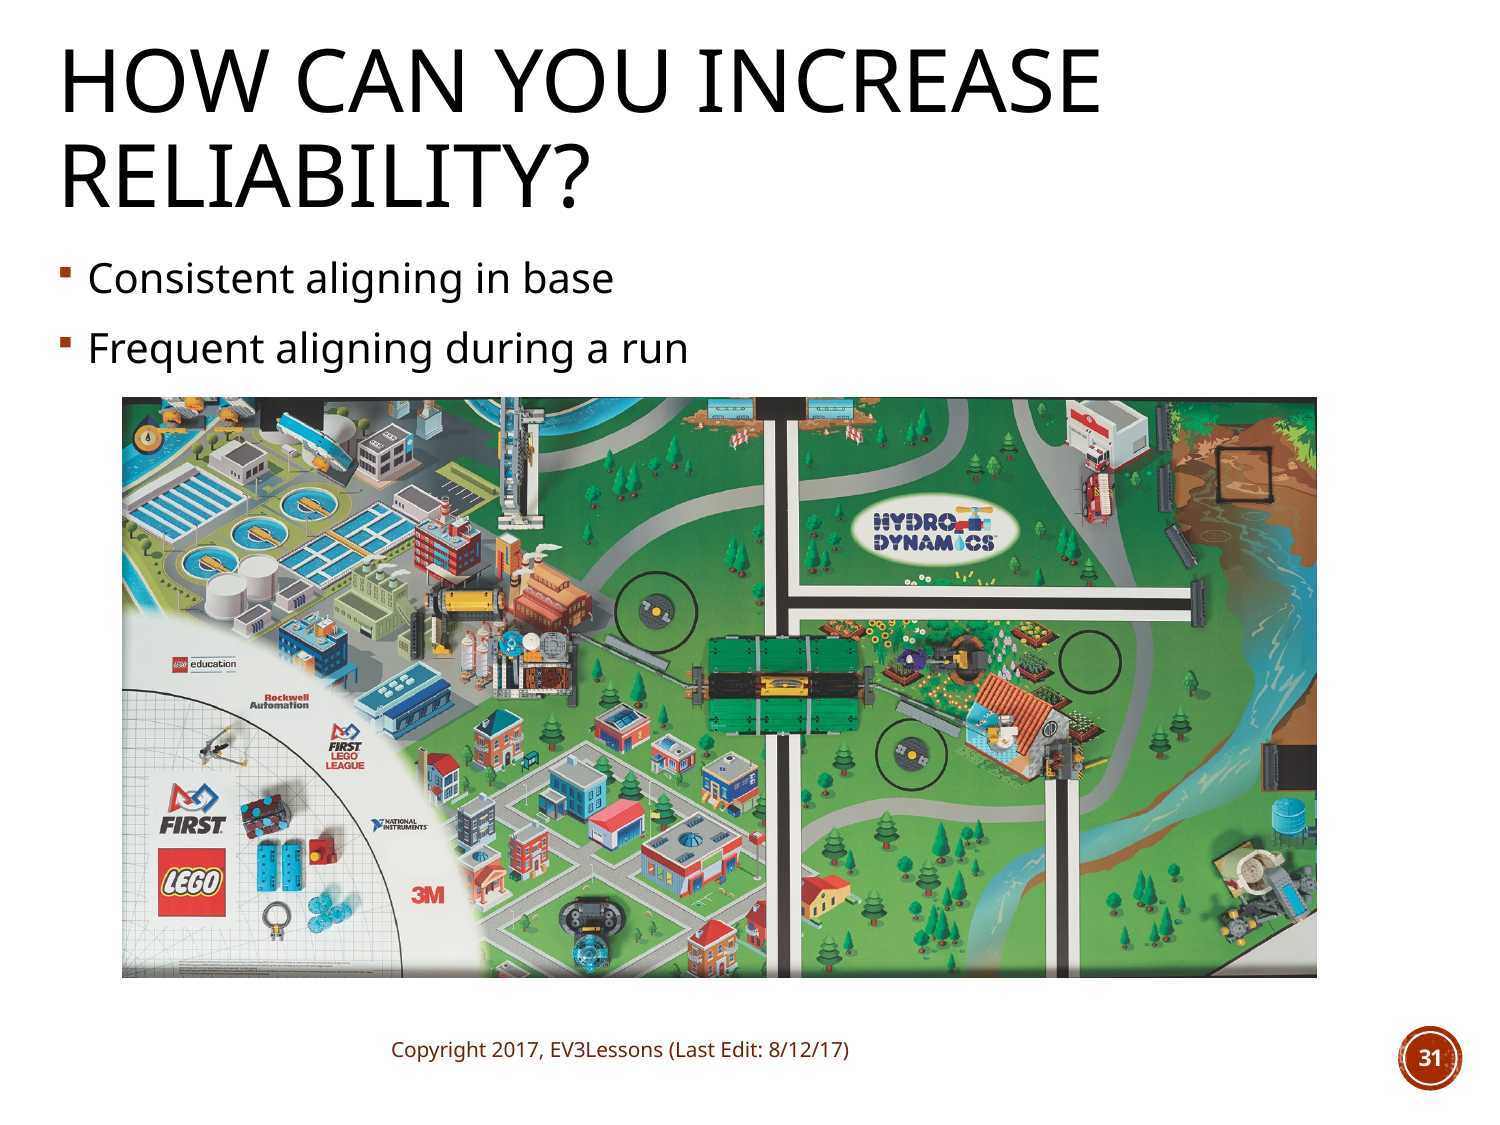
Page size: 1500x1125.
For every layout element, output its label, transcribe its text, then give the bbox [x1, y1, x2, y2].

title HOW CAN YOU INCREASE RELIABILITY? [42, 48, 1443, 216]
picture [122, 398, 1317, 978]
footer Copyright 2017, EV3Lessons (Last Edit: 8/12/17) [376, 1012, 891, 1089]
list Consistent aligning in base Frequent aligning during a run [42, 249, 1443, 1013]
slide_number 31 [1391, 1028, 1471, 1089]
